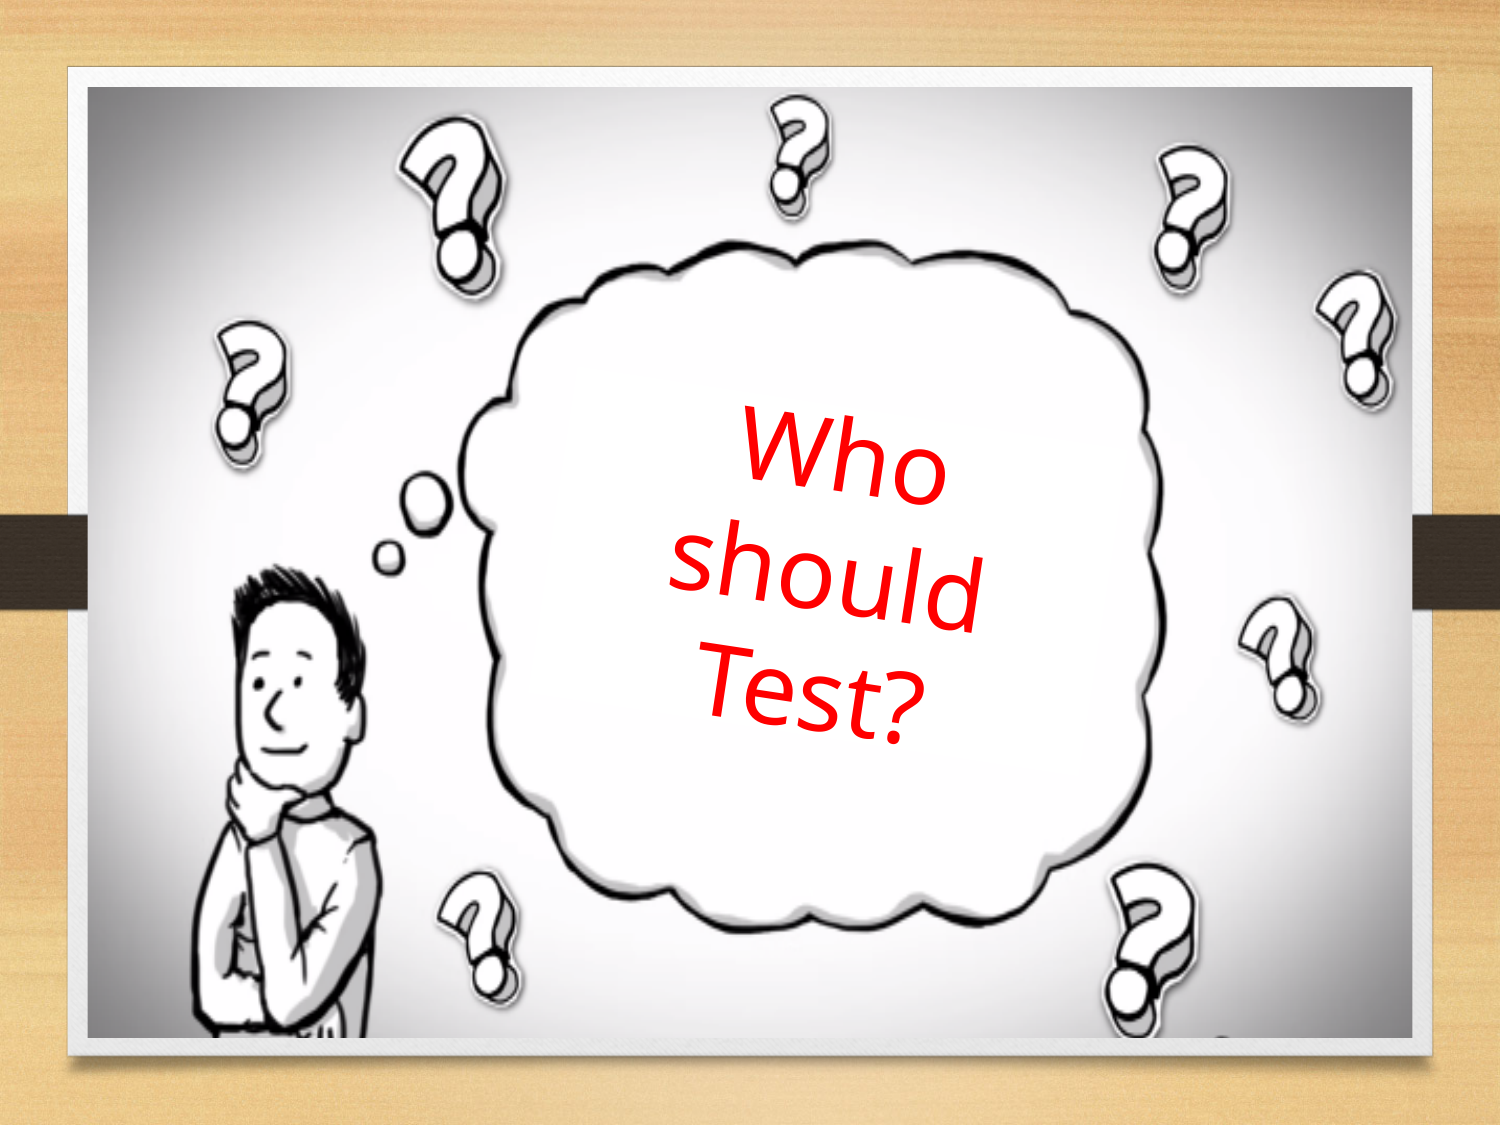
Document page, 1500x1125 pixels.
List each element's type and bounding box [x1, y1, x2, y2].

picture [0, 0, 1500, 1125]
text_box [87, 87, 1413, 1038]
